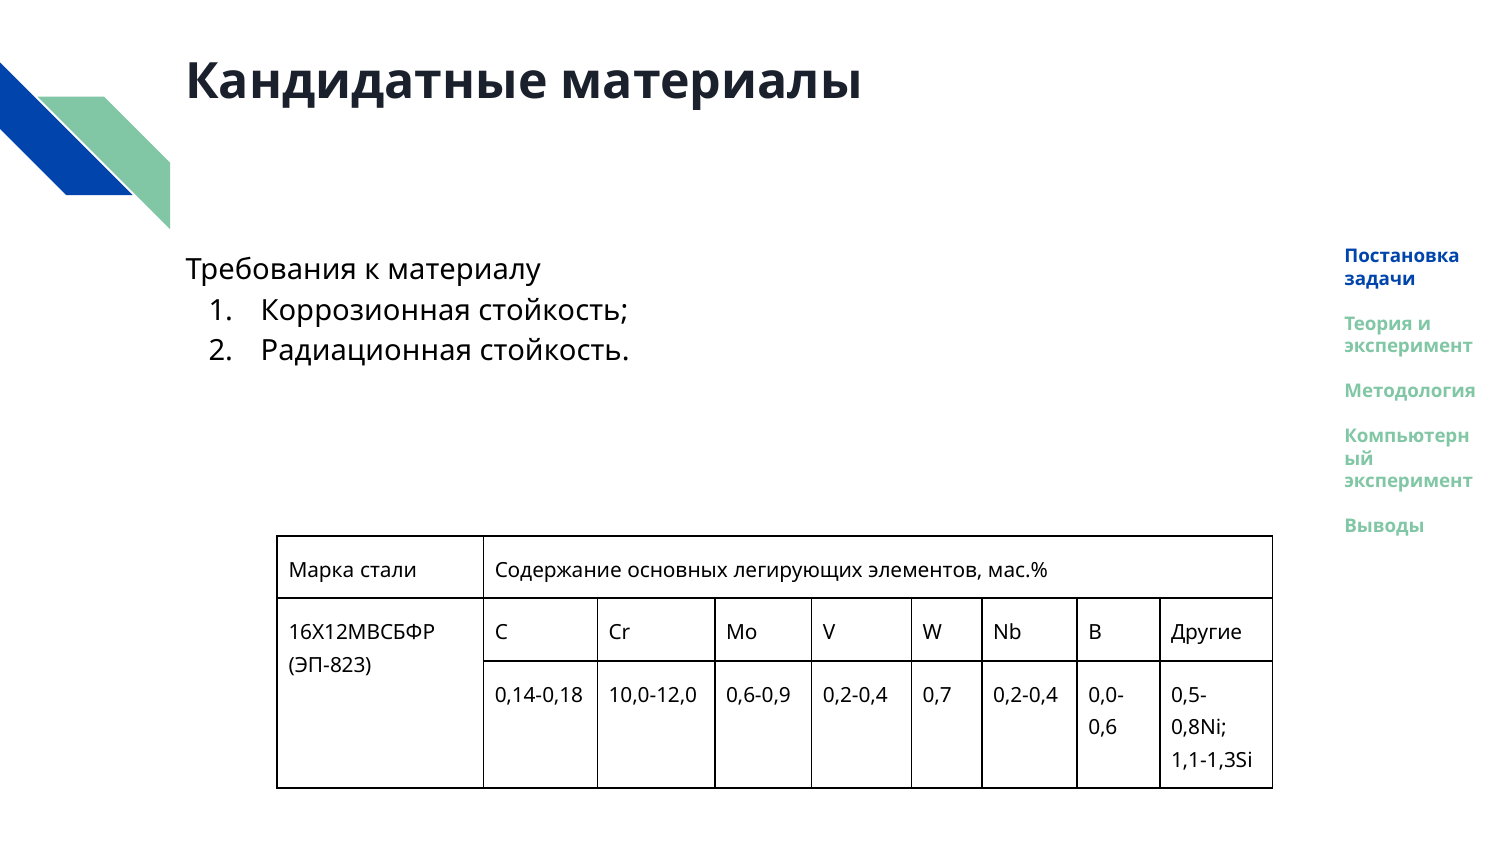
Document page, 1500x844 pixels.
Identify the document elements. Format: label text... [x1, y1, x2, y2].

table_cell 0,5-0,8Ni; 1,1-1,3Si [1161, 662, 1272, 787]
table_cell 10,0-12,0 [598, 662, 714, 787]
table_cell Другие [1161, 599, 1272, 660]
table_cell 0,14-0,18 [484, 662, 597, 787]
table_header Содержание основных легирующих элементов, мас.% [484, 537, 1272, 597]
table_cell 0,6-0,9 [716, 662, 811, 787]
table_header Марка стали [278, 537, 483, 597]
text_box Постановка задачи Теория и эксперимент Методология Компьютерный эксперимент Выводы [1329, 228, 1500, 843]
table_cell 0,2-0,4 [812, 662, 911, 787]
text_box Требования к материалу Коррозионная стойкость; Радиационная стойкость. [170, 230, 1330, 844]
table_cell W [912, 599, 981, 660]
table_cell B [1078, 599, 1159, 660]
table_cell Cr [598, 599, 714, 660]
text_box Кандидатные материалы [170, 33, 899, 134]
table_cell 16Х12МВСБФР (ЭП-823) [278, 599, 483, 787]
table_cell C [484, 599, 597, 660]
table_cell 0,7 [912, 662, 981, 787]
table_cell 0,0-0,6 [1078, 662, 1159, 787]
table_cell 0,2-0,4 [983, 662, 1076, 787]
table_cell Mo [716, 599, 811, 660]
table_cell V [812, 599, 911, 660]
table_cell Nb [983, 599, 1076, 660]
